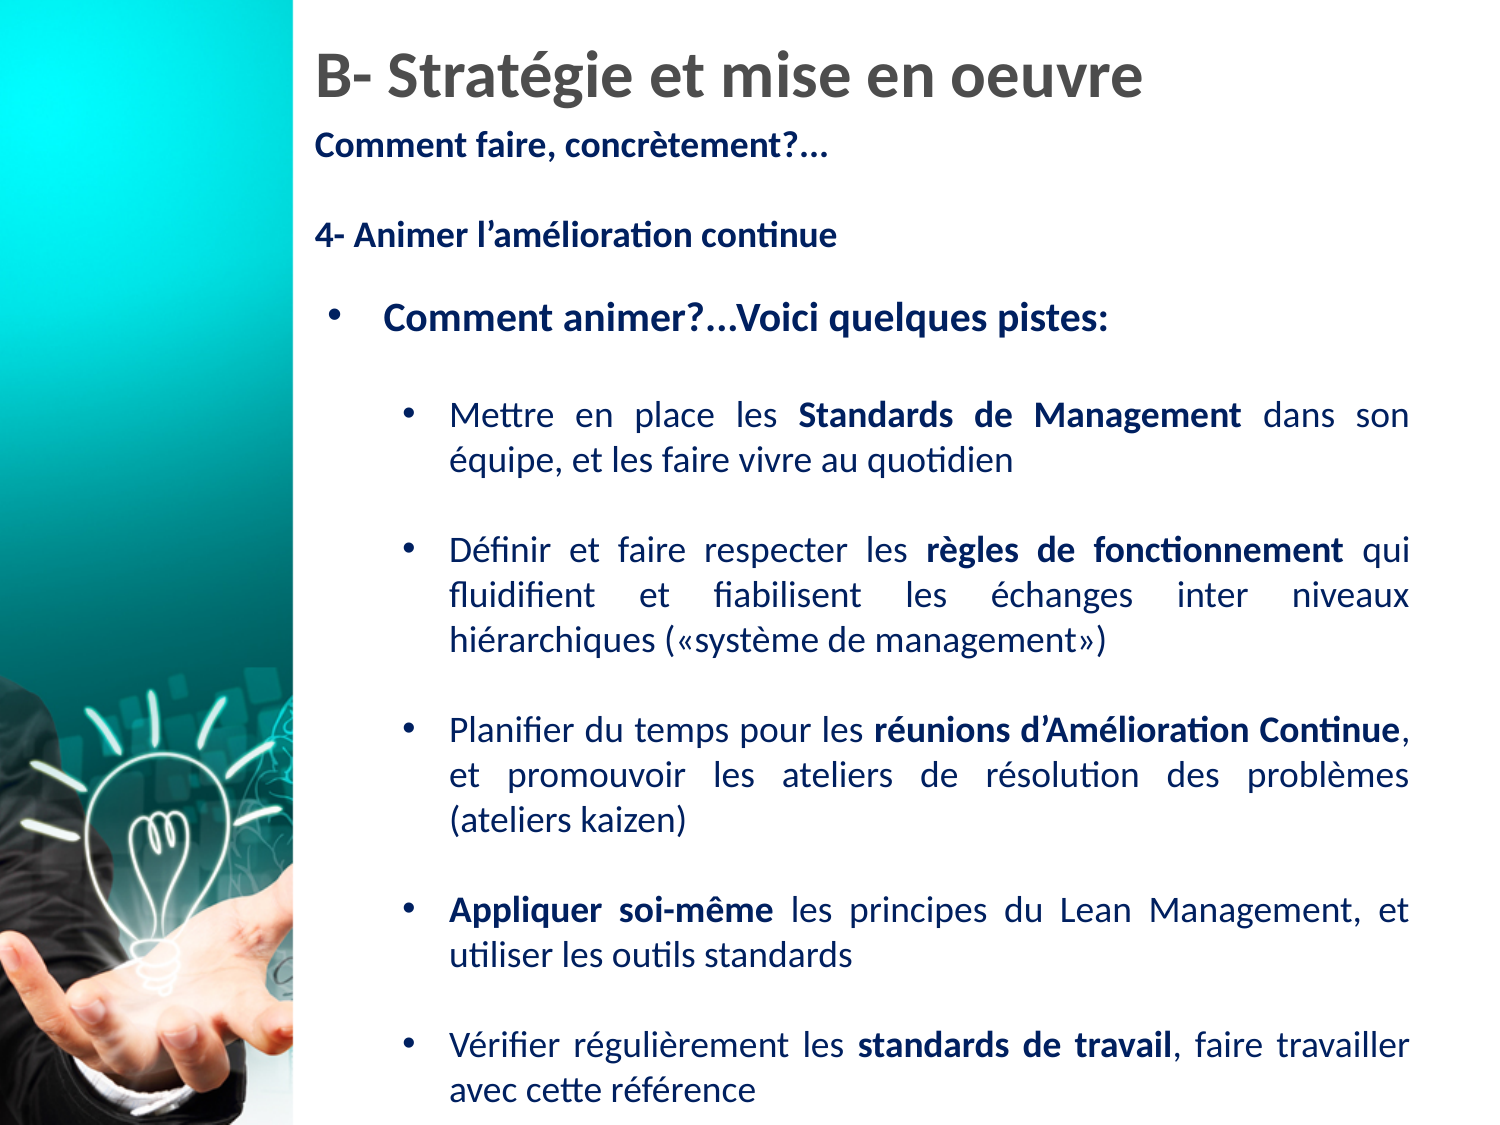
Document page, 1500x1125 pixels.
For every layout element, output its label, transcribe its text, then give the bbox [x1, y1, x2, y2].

text_box Comment animer?...Voici quelques pistes: Mettre en place les Standards de Management dans son équipe, et les faire vivre au quotidien Définir et faire respecter les règles de fonctionnement qui fluidifient et fiabilisent les échanges inter niveaux hiérarchiques («système de management») Planifier du temps pour les réunions d’Amélioration Continue, et promouvoir les ateliers de résolution des problèmes (ateliers kaizen) Appliquer soi-même les principes du Lean Management, et utiliser les outils standards Vérifier régulièrement les standards de travail, faire travailler avec cette référence [312, 212, 1425, 1118]
text_box Comment faire, concrètement?... 4- Animer l’amélioration continue [299, 112, 1488, 263]
picture [0, 0, 1500, 1125]
title B- Stratégie et mise en oeuvre [300, 12, 1488, 112]
